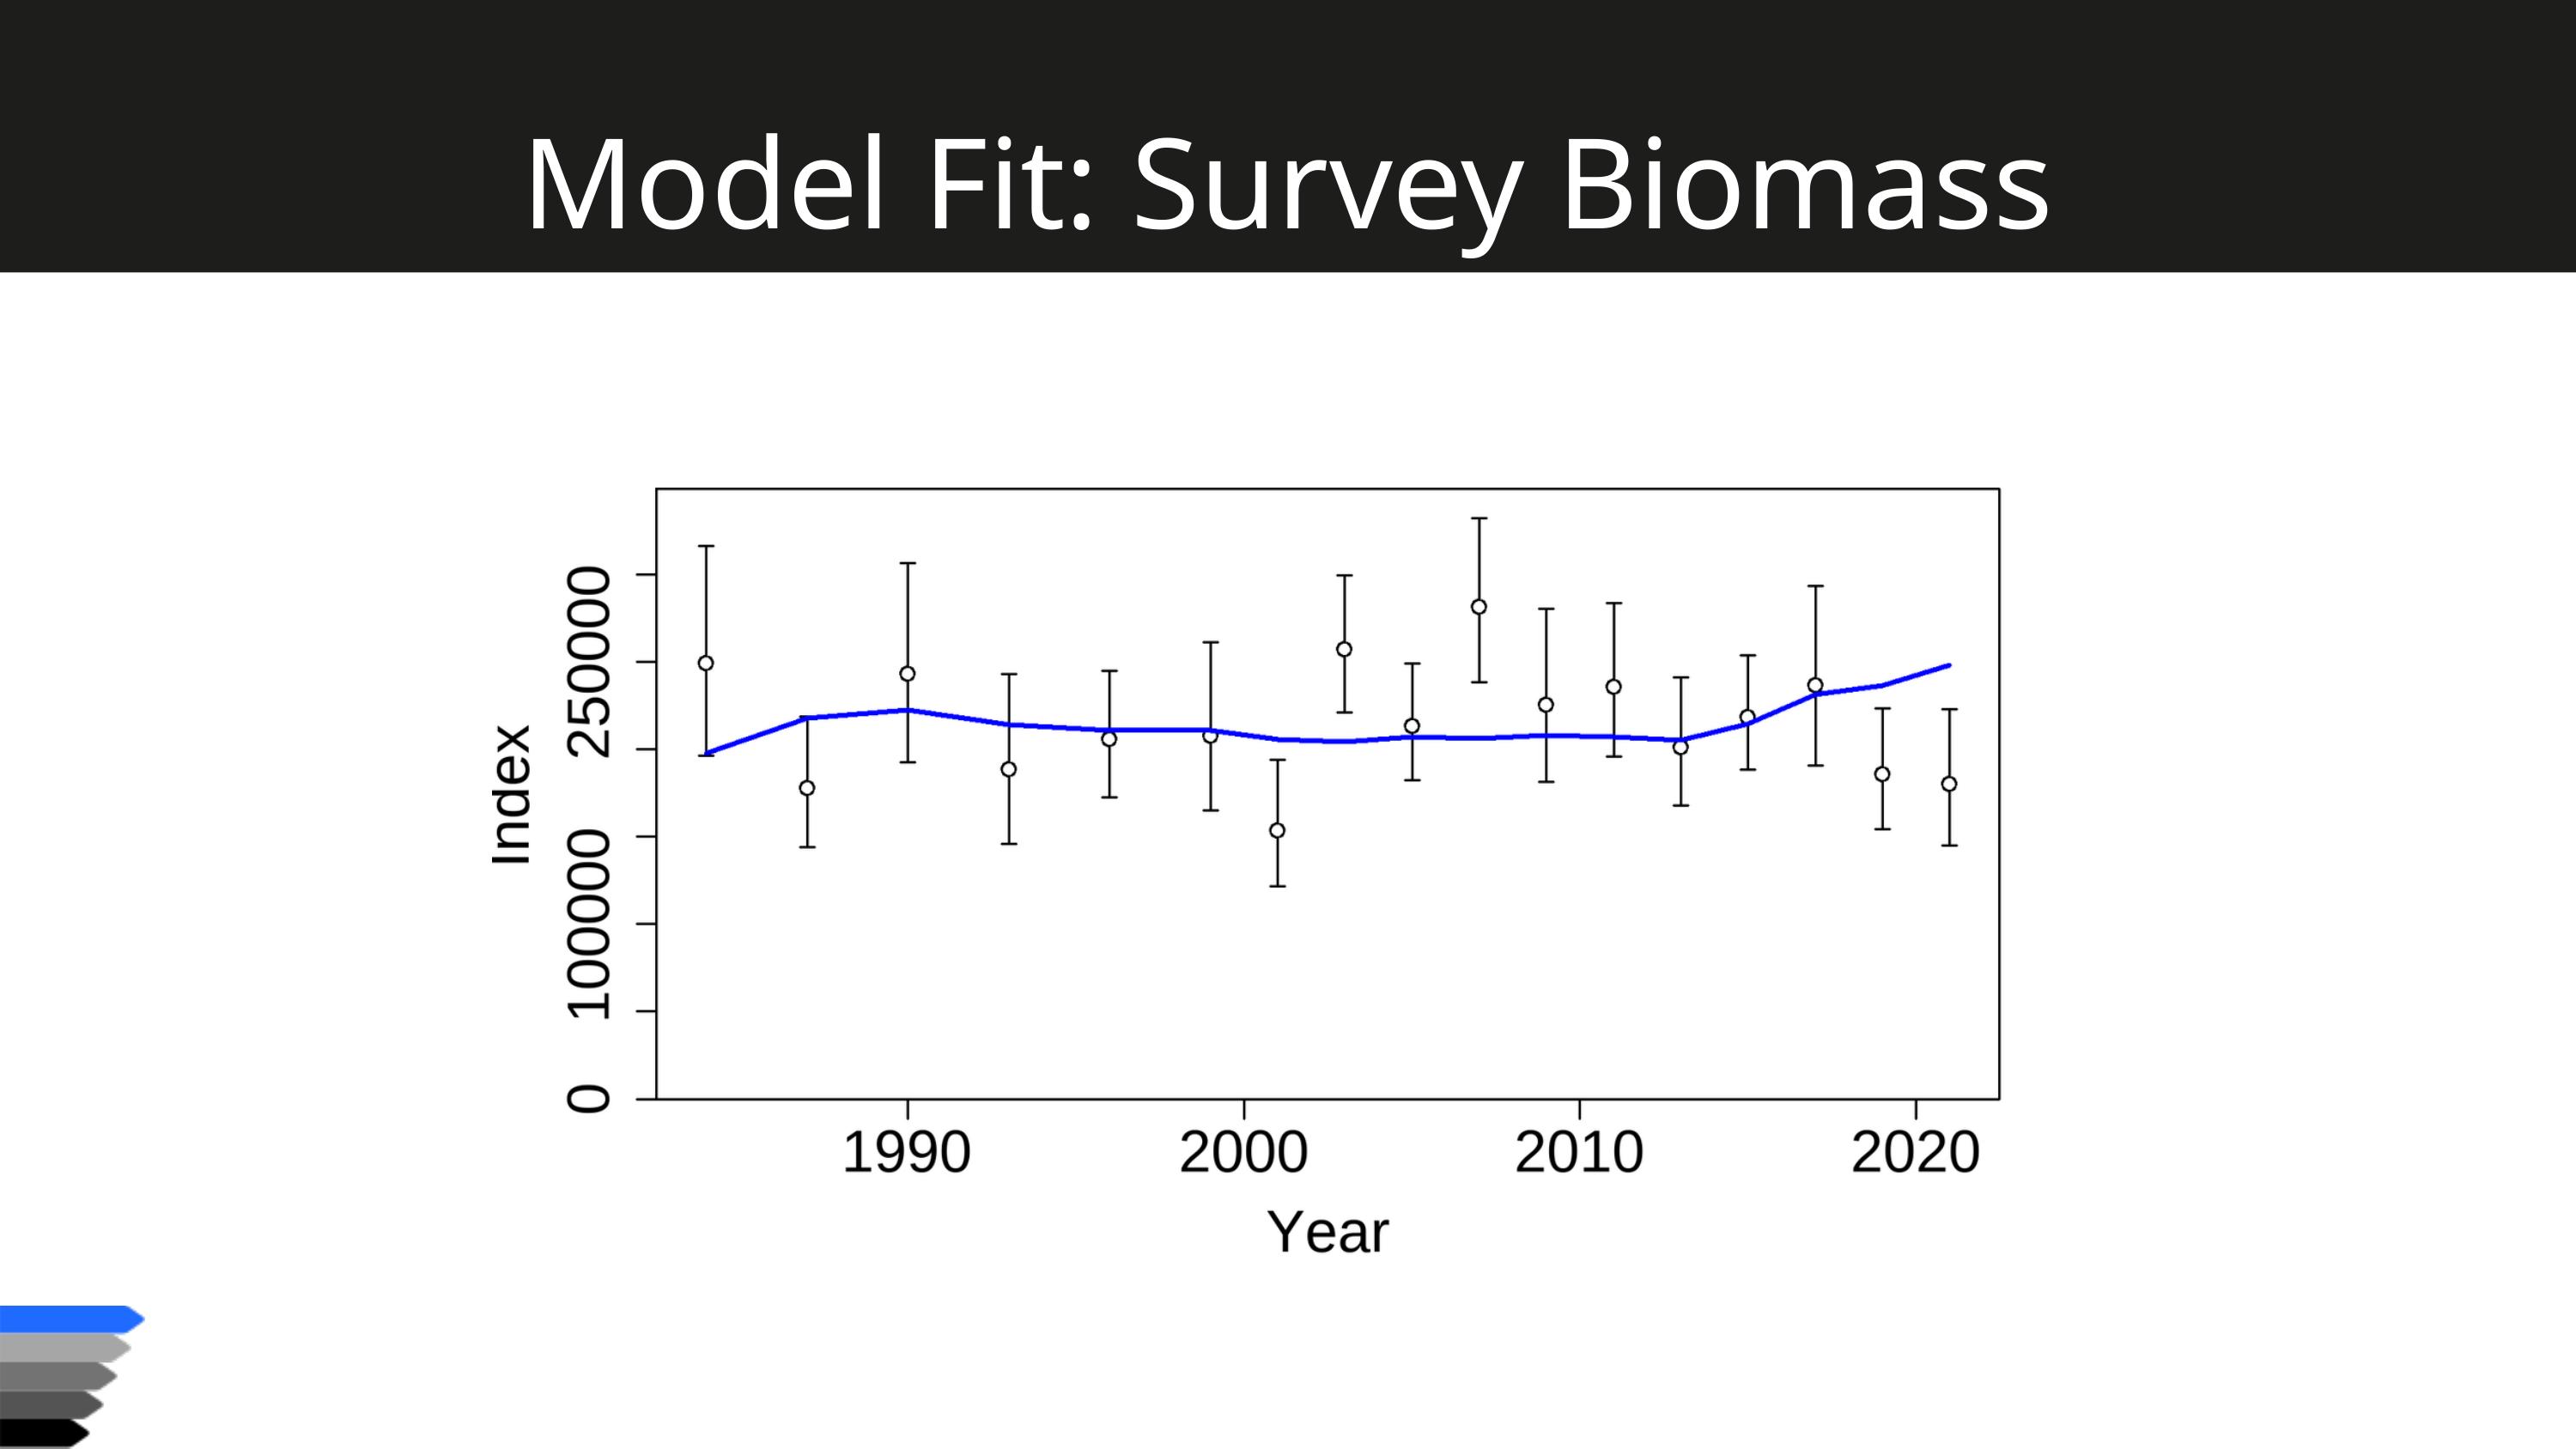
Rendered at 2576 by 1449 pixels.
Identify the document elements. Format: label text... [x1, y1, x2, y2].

text_box [0, 0, 2576, 273]
picture [0, 1305, 145, 1449]
picture [491, 324, 2084, 1304]
text_box Model Fit: Survey Biomass [227, 116, 2349, 255]
